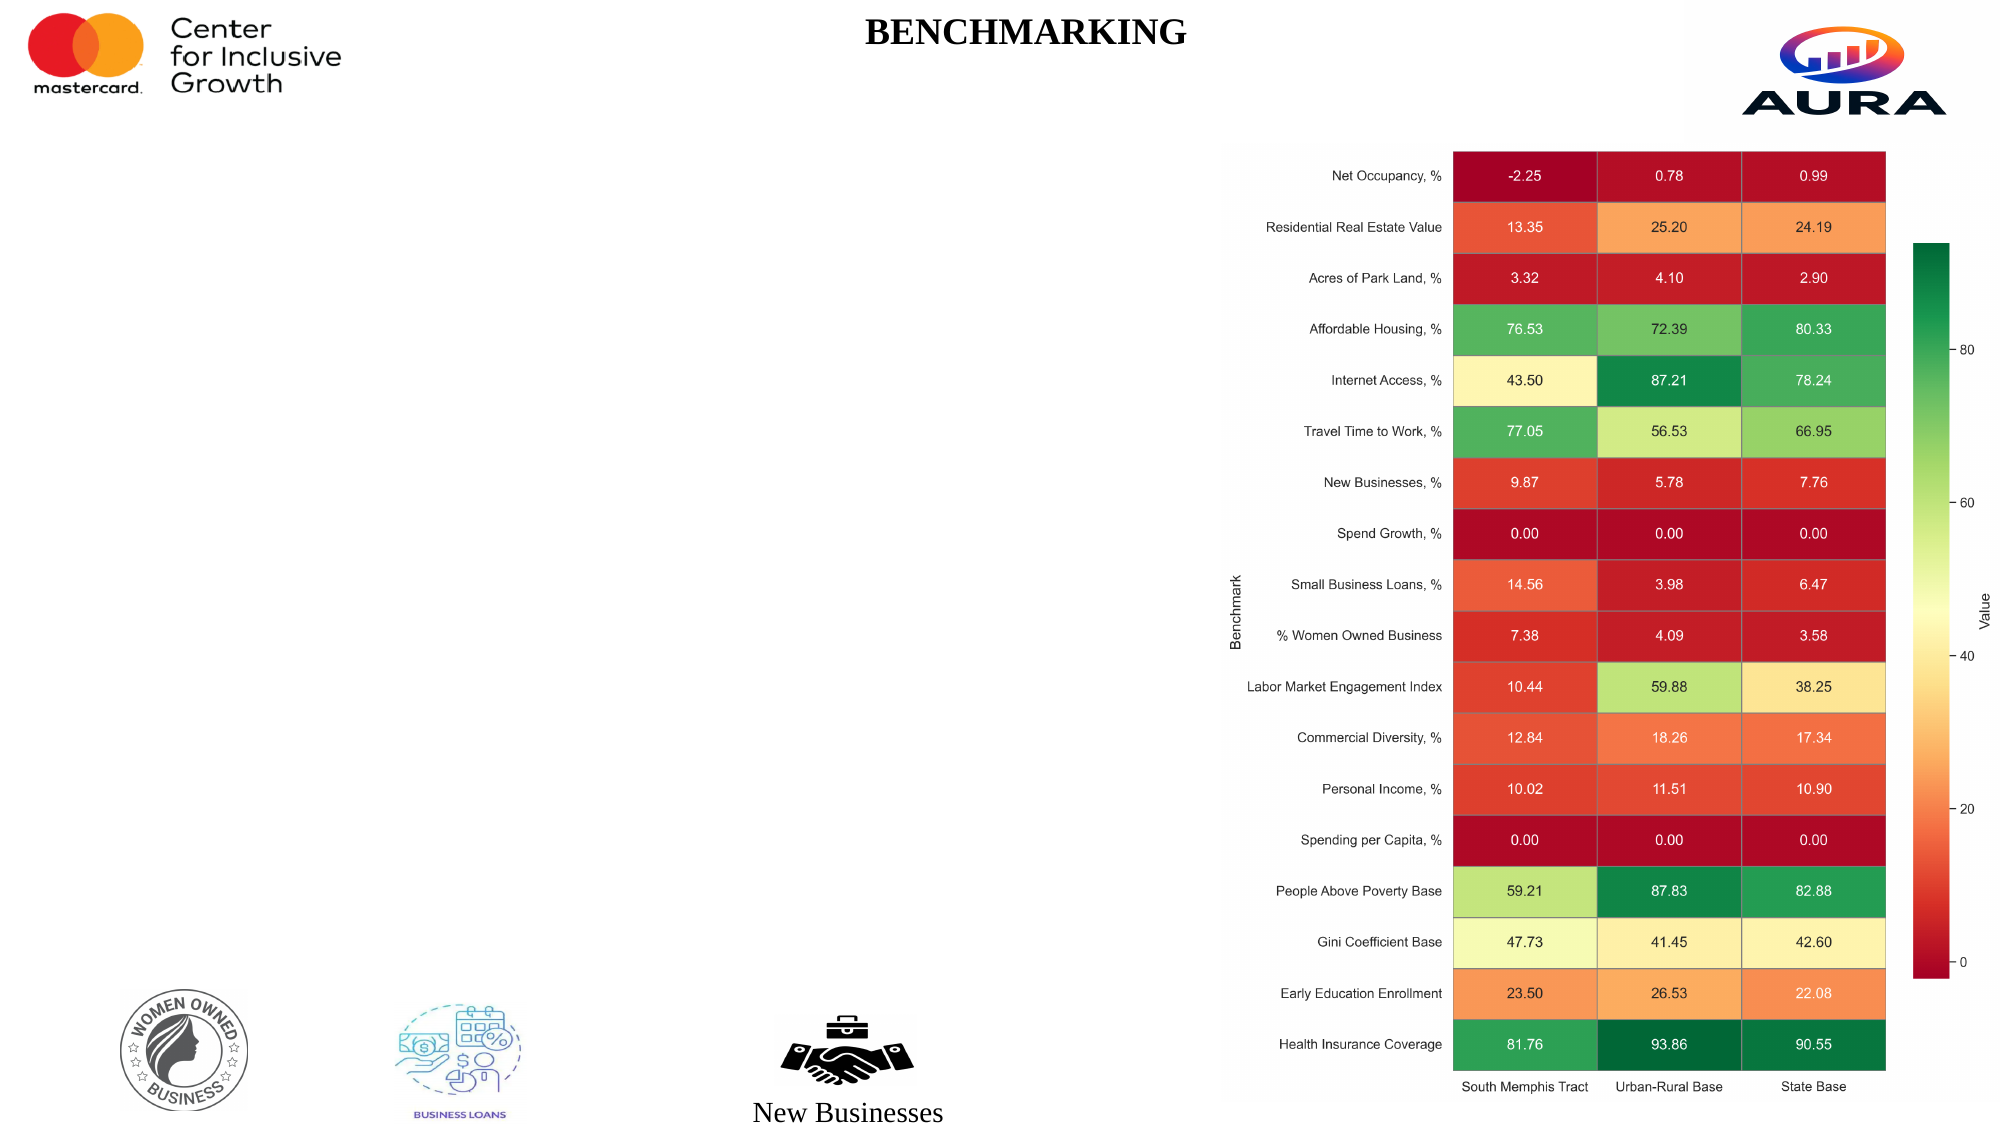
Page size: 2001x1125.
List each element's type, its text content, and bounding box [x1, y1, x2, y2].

picture [773, 1014, 917, 1087]
text_box BENCHMARKING [850, 0, 1203, 60]
picture [0, 0, 2000, 1125]
text_box New Businesses [737, 1085, 960, 1125]
